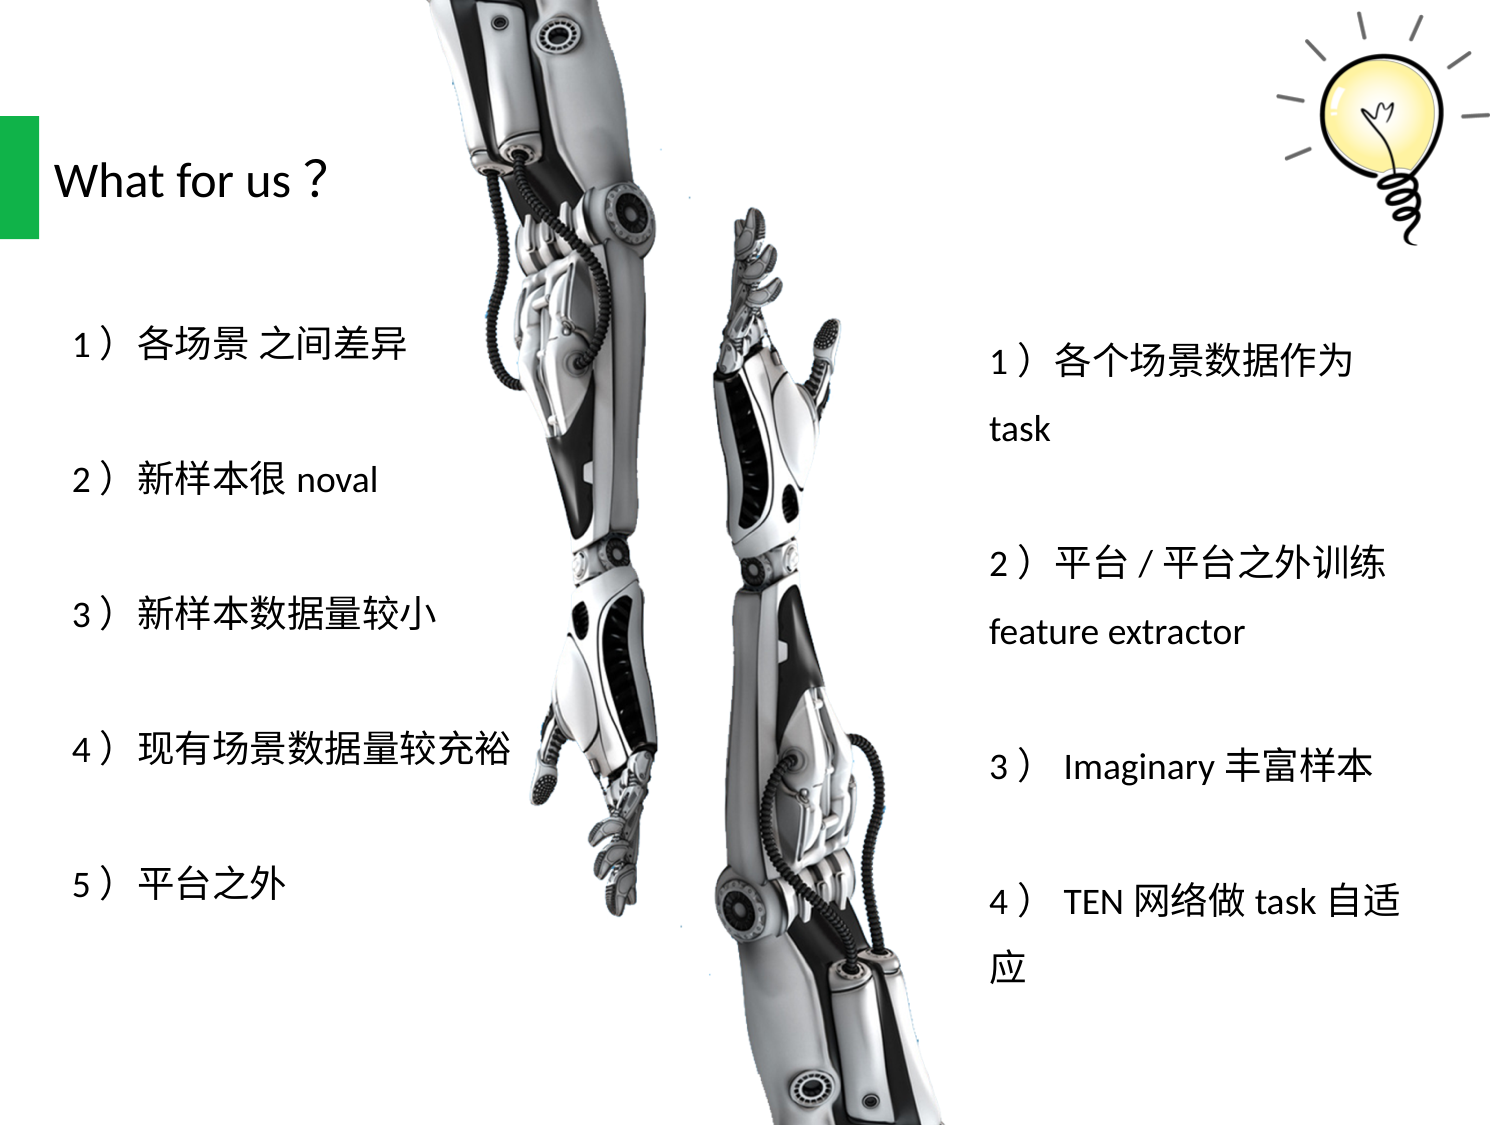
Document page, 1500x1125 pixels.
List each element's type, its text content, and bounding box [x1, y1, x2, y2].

picture [402, 0, 951, 1125]
picture [1276, 11, 1490, 246]
text_box What for us？ [39, 139, 402, 215]
text_box 1）各个场景数据作为task 2）平台/平台之外训练feature extractor 3）Imaginary丰富样本 4）TEN网络做task自适应 [974, 306, 1438, 1125]
text_box 1）各场景 之间差异 2）新样本很noval 3）新样本数据量较小 4）现有场景数据量较充裕 5）平台之外 [57, 290, 402, 980]
